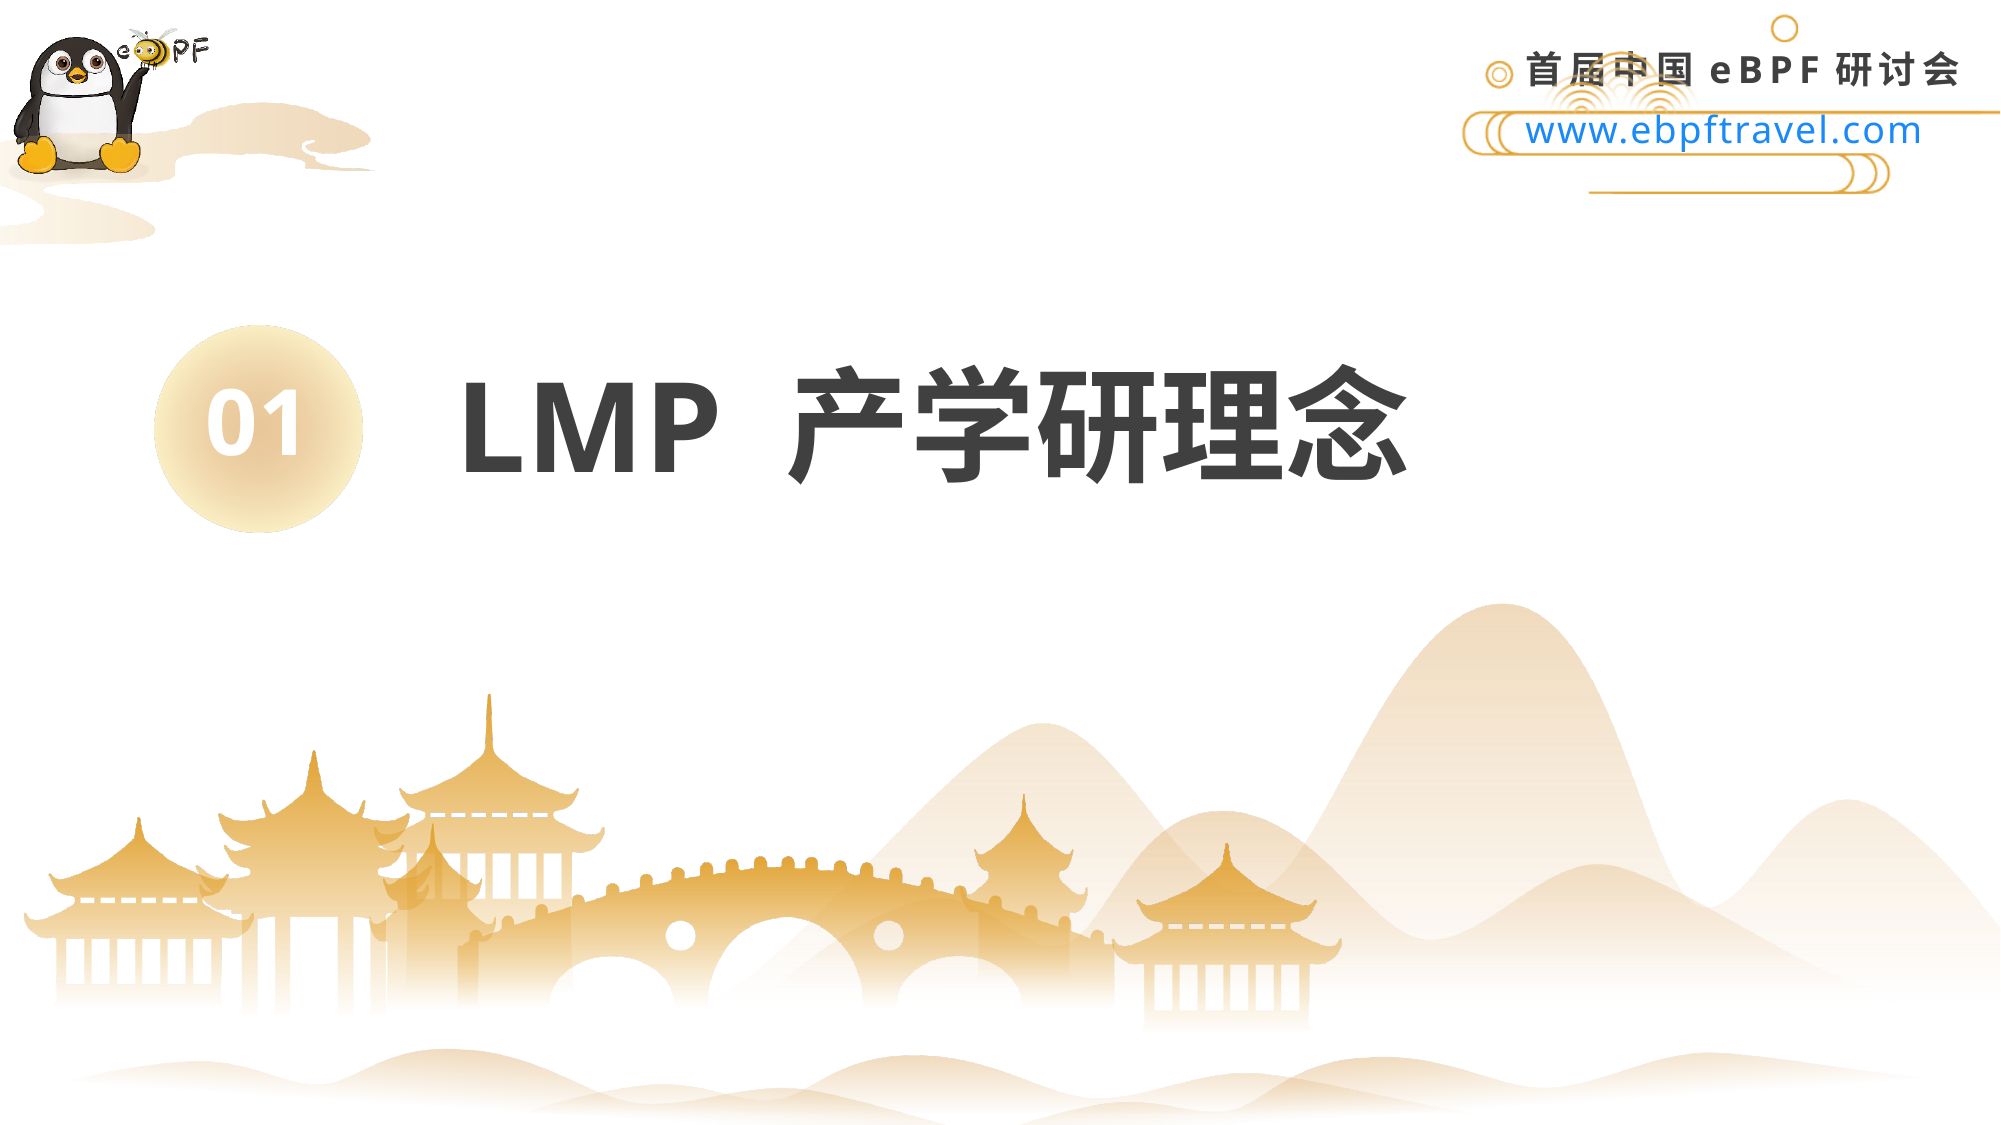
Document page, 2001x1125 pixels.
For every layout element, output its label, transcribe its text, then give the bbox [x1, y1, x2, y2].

list 01 [184, 368, 332, 496]
picture [0, 0, 588, 281]
picture [154, 325, 363, 533]
picture [22, 603, 2001, 1125]
picture [1428, 0, 2001, 210]
title LMP 产学研理念 [440, 285, 1863, 578]
